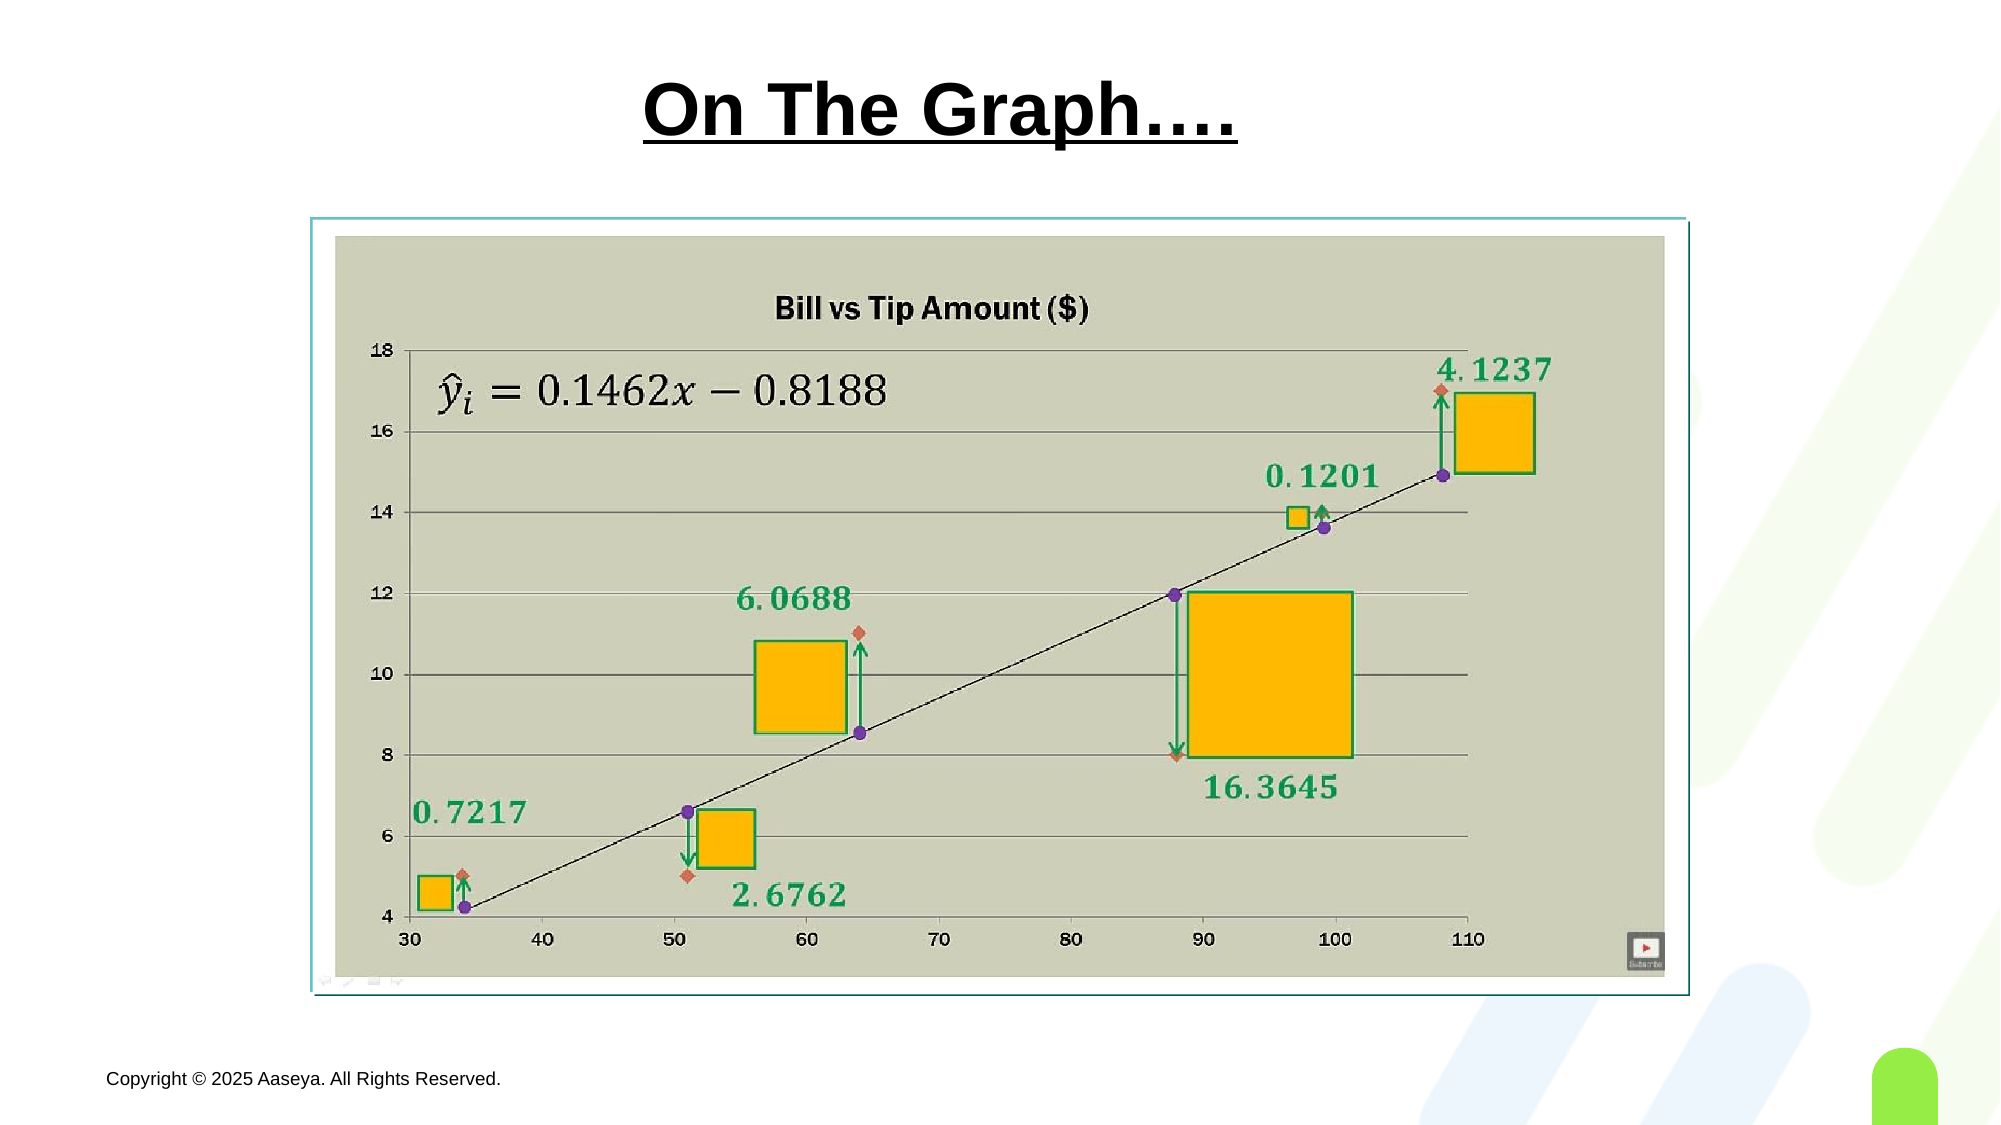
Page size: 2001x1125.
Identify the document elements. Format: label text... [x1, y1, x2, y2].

picture [310, 217, 1690, 996]
footer Copyright © 2025 Aaseya. All Rights Reserved. [91, 1047, 767, 1108]
text_box On The Graph…. [627, 53, 1266, 158]
